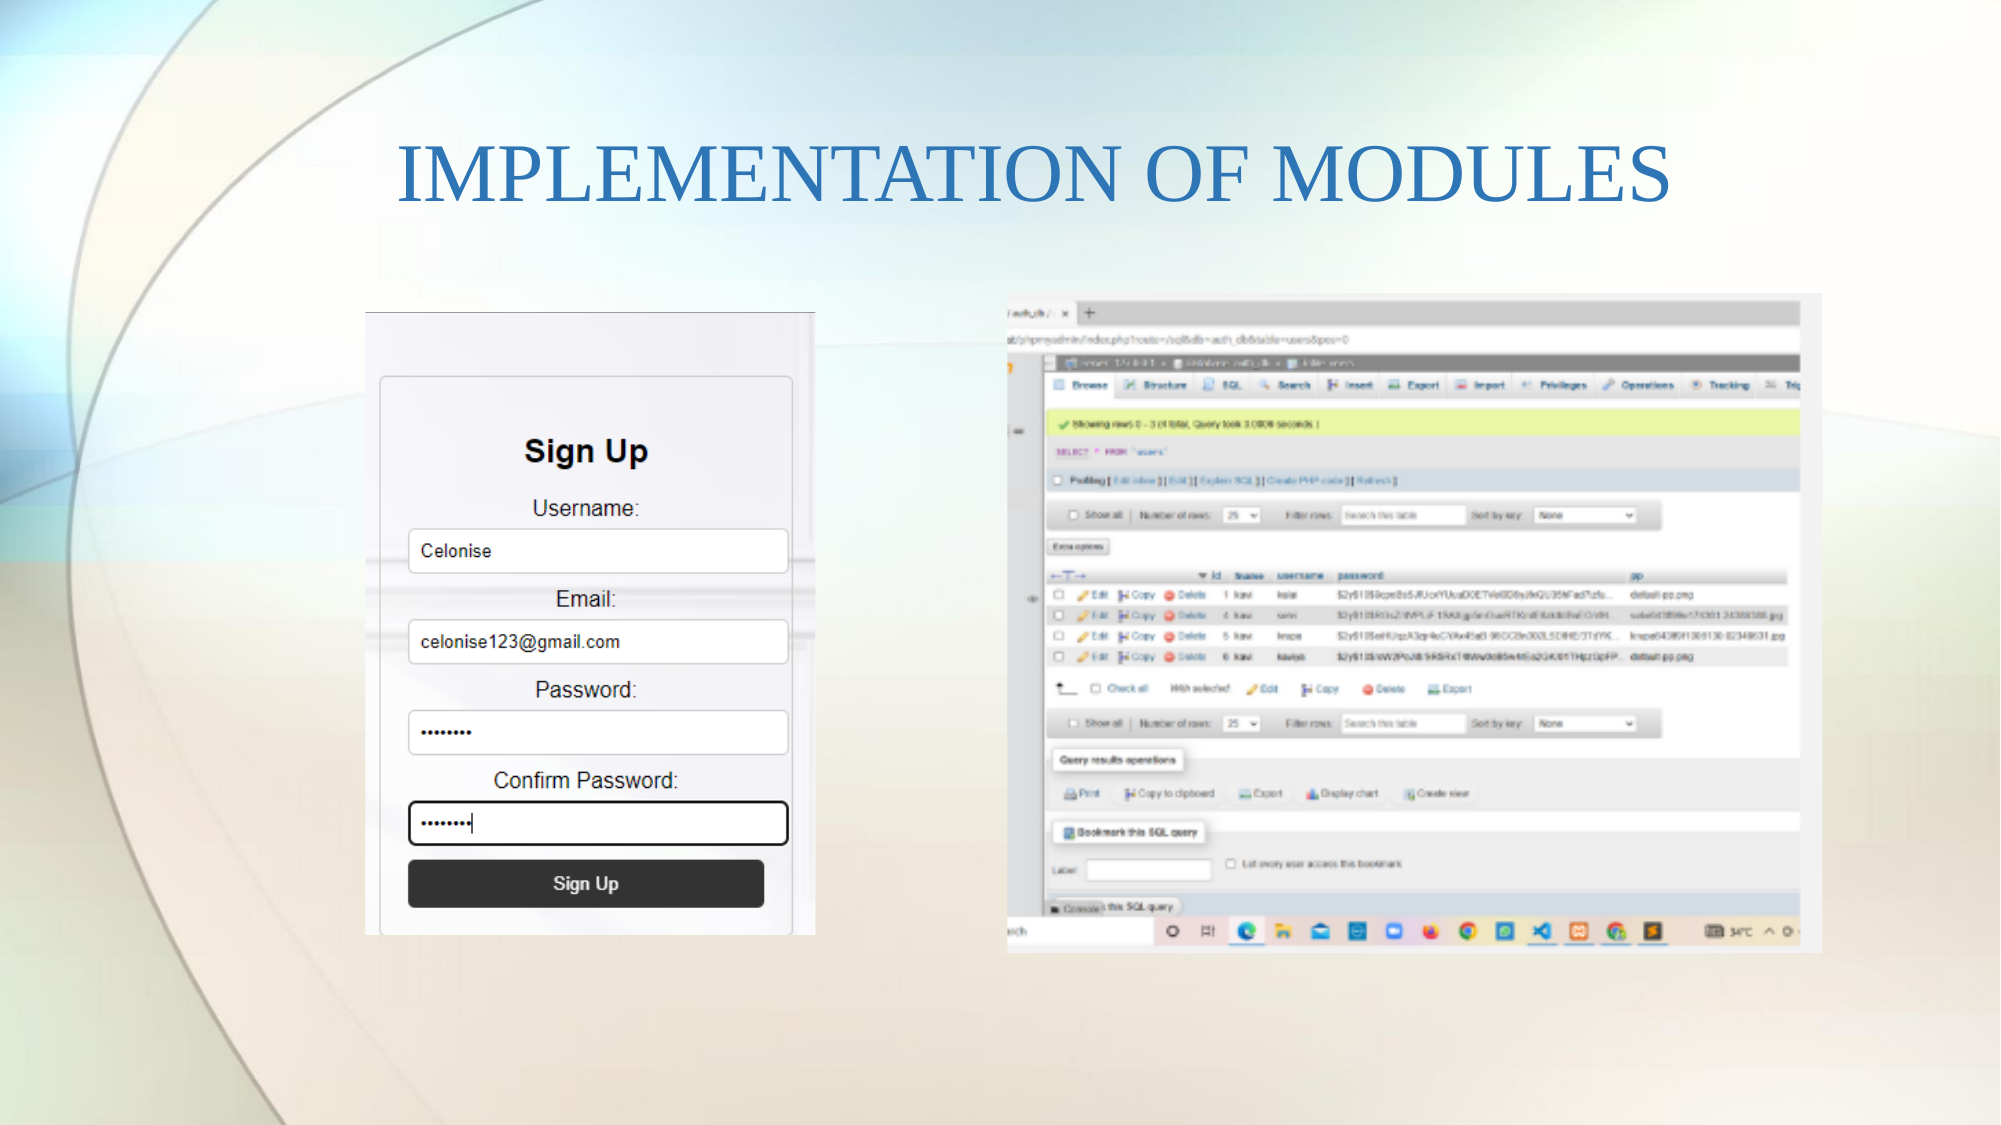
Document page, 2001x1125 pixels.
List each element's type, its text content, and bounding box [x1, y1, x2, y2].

picture [0, 0, 2001, 1125]
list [365, 311, 816, 935]
title IMPLEMENTATION OF MODULES [381, 59, 1863, 278]
